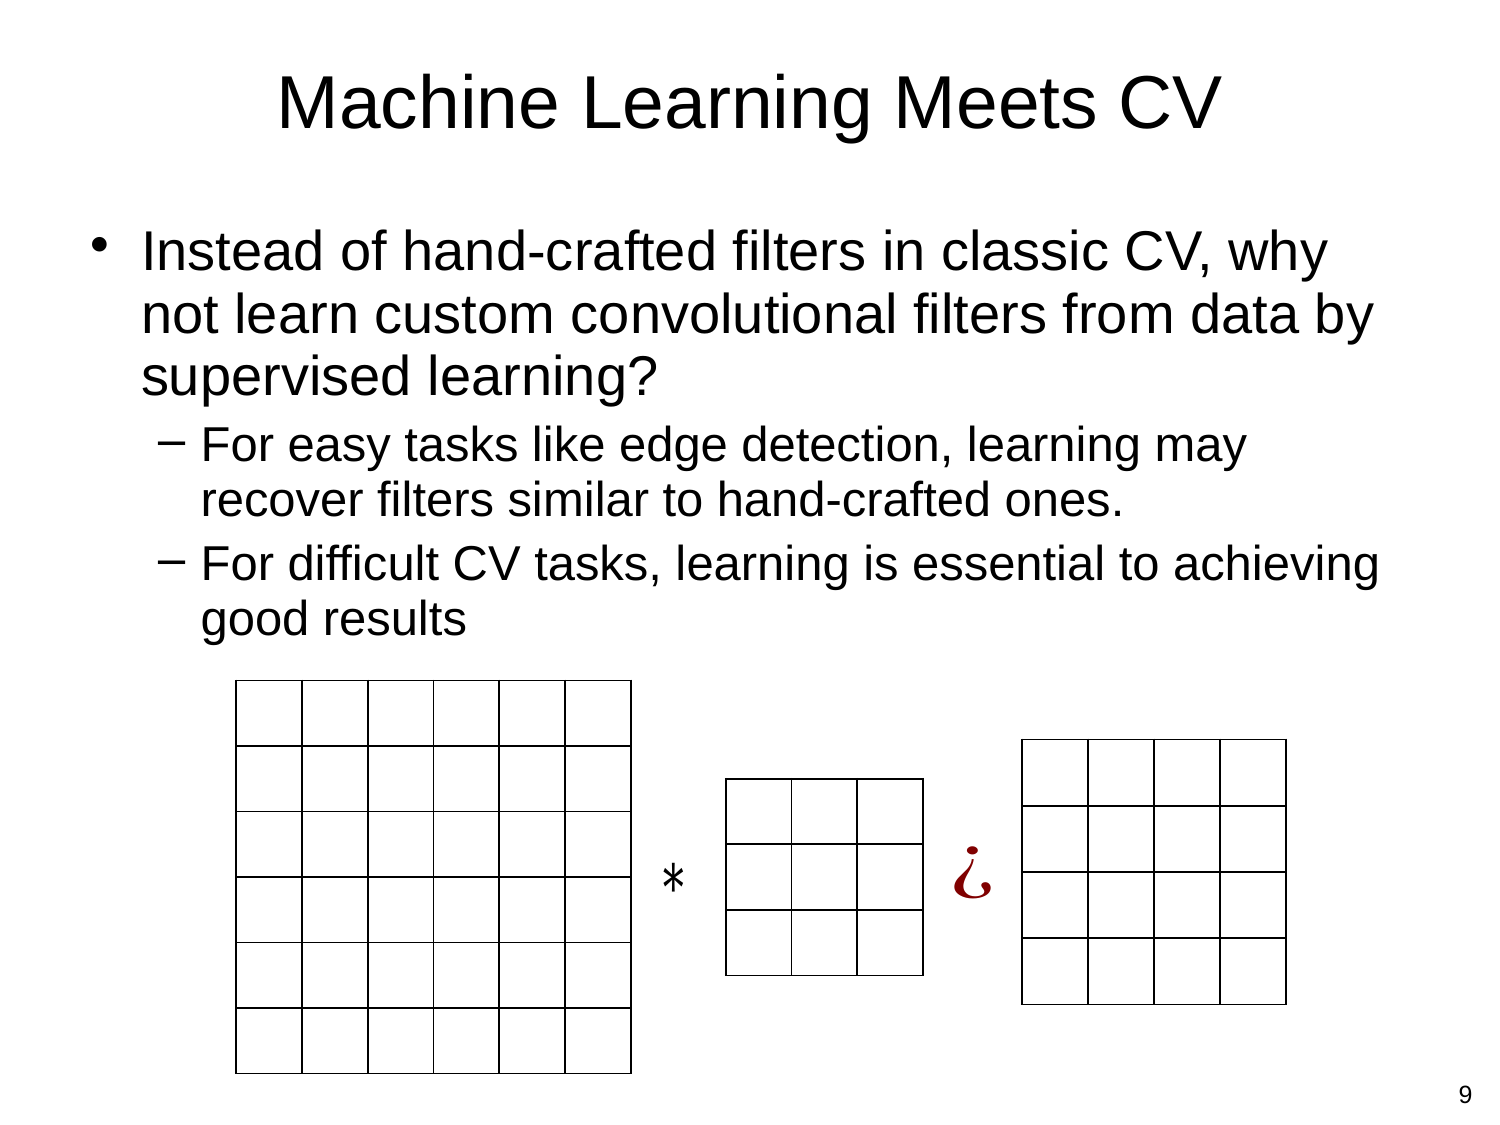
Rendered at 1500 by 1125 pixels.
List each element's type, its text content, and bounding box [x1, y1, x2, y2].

slide_number 9 [1137, 1070, 1488, 1112]
table_header [303, 681, 367, 745]
table_cell [1221, 807, 1285, 871]
table_cell [566, 747, 630, 811]
table_cell [1023, 873, 1087, 937]
table_cell [1155, 807, 1219, 871]
table_cell [434, 747, 498, 811]
table_cell [237, 1009, 301, 1073]
table_cell [434, 878, 498, 942]
table_cell [237, 943, 301, 1007]
table_header [566, 681, 630, 745]
table_header [434, 681, 498, 745]
table_cell [566, 943, 630, 1007]
table_cell [1221, 873, 1285, 937]
table_cell [434, 812, 498, 876]
table_cell [237, 747, 301, 811]
table_cell [566, 812, 630, 876]
table_cell [303, 943, 367, 1007]
table_header [500, 681, 564, 745]
table_cell [303, 878, 367, 942]
table_cell [369, 878, 433, 942]
table_cell [500, 1009, 564, 1073]
table_header [1155, 740, 1219, 805]
list Instead of hand-crafted filters in classic CV, why not learn custom convolutional filters from data by supervised learning? For easy tasks like edge detection, learning may recover filters similar to hand-crafted ones. For difficult CV tasks, learning is essential to achieving good results [74, 212, 1426, 658]
table_cell [369, 943, 433, 1007]
table_cell [500, 878, 564, 942]
table_cell [1089, 939, 1153, 1004]
table_cell [1023, 807, 1087, 871]
table_header [1089, 740, 1153, 805]
table_cell [303, 812, 367, 876]
table_cell [434, 943, 498, 1007]
table_cell [369, 1009, 433, 1073]
table_cell [500, 943, 564, 1007]
table_cell [303, 1009, 367, 1073]
table_header [1221, 740, 1285, 805]
title Machine Learning Meets CV [74, 27, 1426, 171]
table_cell [434, 1009, 498, 1073]
table_cell [369, 812, 433, 876]
table_cell [500, 812, 564, 876]
table_cell [566, 1009, 630, 1073]
table_cell [237, 812, 301, 876]
table_cell [1221, 939, 1285, 1004]
table_cell [369, 747, 433, 811]
table_cell [500, 747, 564, 811]
table_cell [237, 878, 301, 942]
table_header [1023, 740, 1087, 805]
table_cell [1155, 939, 1219, 1004]
table_cell [1089, 807, 1153, 871]
table_cell [1089, 873, 1153, 937]
table_cell [1155, 873, 1219, 937]
table_header [369, 681, 433, 745]
table_cell [303, 747, 367, 811]
table_cell [566, 878, 630, 942]
table_header [237, 681, 301, 745]
table_cell [1023, 939, 1087, 1004]
